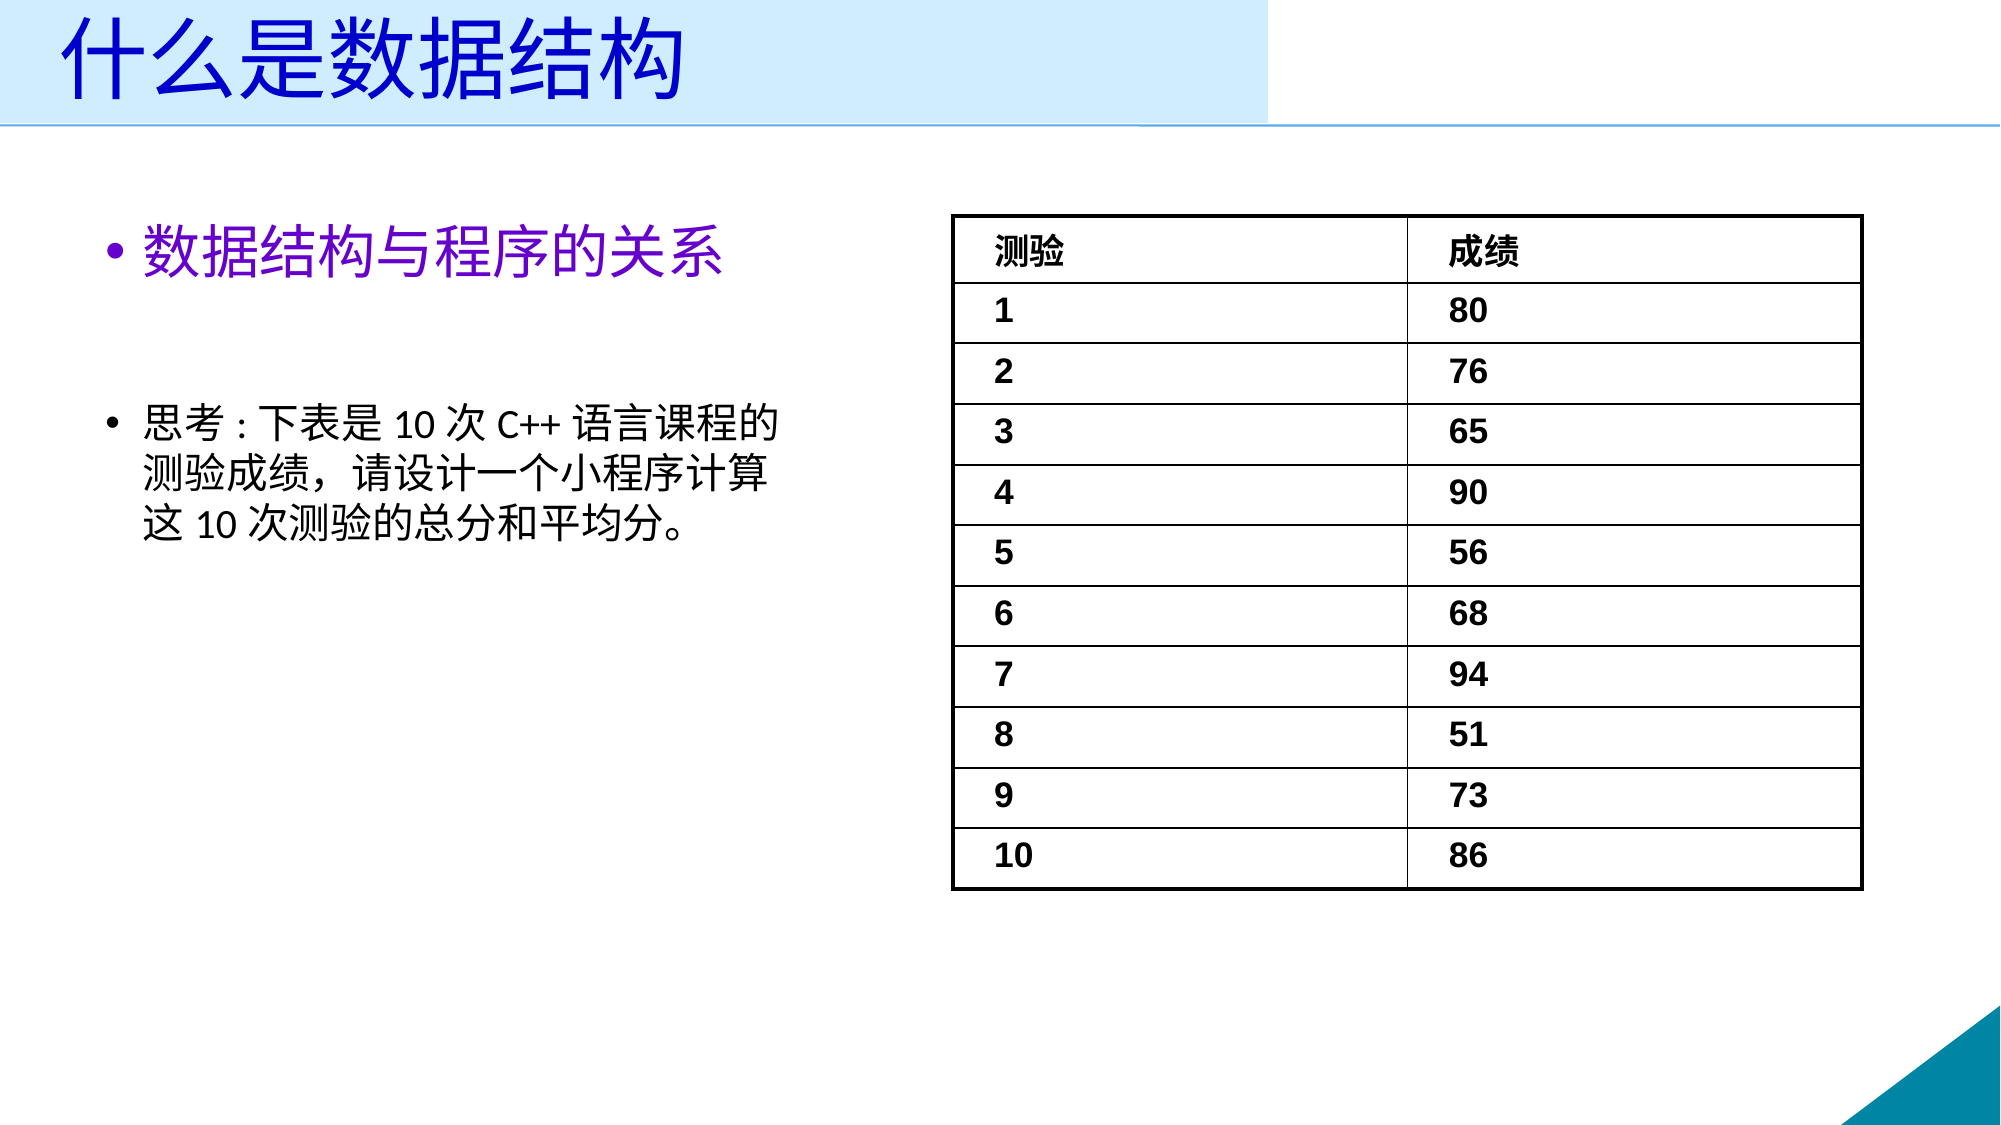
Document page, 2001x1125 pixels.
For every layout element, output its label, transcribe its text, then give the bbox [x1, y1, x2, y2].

table_cell 73 [1408, 769, 1860, 827]
table_header 成绩 [1408, 218, 1860, 282]
table_cell 56 [1408, 526, 1860, 585]
table_cell 76 [1408, 344, 1860, 403]
table_cell 90 [1408, 466, 1860, 524]
table_cell 80 [1408, 284, 1860, 342]
table_cell 65 [1408, 405, 1860, 464]
table_cell 10 [955, 829, 1407, 887]
table_cell 51 [1408, 708, 1860, 767]
table_cell 6 [955, 587, 1407, 645]
table_cell 8 [955, 708, 1407, 767]
title 什么是数据结构 [43, 7, 1769, 121]
table_cell 9 [955, 769, 1407, 827]
table_cell 7 [955, 647, 1407, 706]
table_cell 4 [955, 466, 1407, 524]
table_cell 5 [955, 526, 1407, 585]
table_cell 2 [955, 344, 1407, 403]
table_header 测验 [955, 218, 1407, 282]
table_cell 3 [955, 405, 1407, 464]
table_cell 1 [955, 284, 1407, 342]
table_cell 86 [1408, 829, 1860, 887]
list 数据结构与程序的关系 思考:下表是10次C++语言课程的测验成绩，请设计一个小程序计算这10次测验的总分和平均分。 [90, 208, 811, 952]
table_cell 68 [1408, 587, 1860, 645]
table_cell 94 [1408, 647, 1860, 706]
